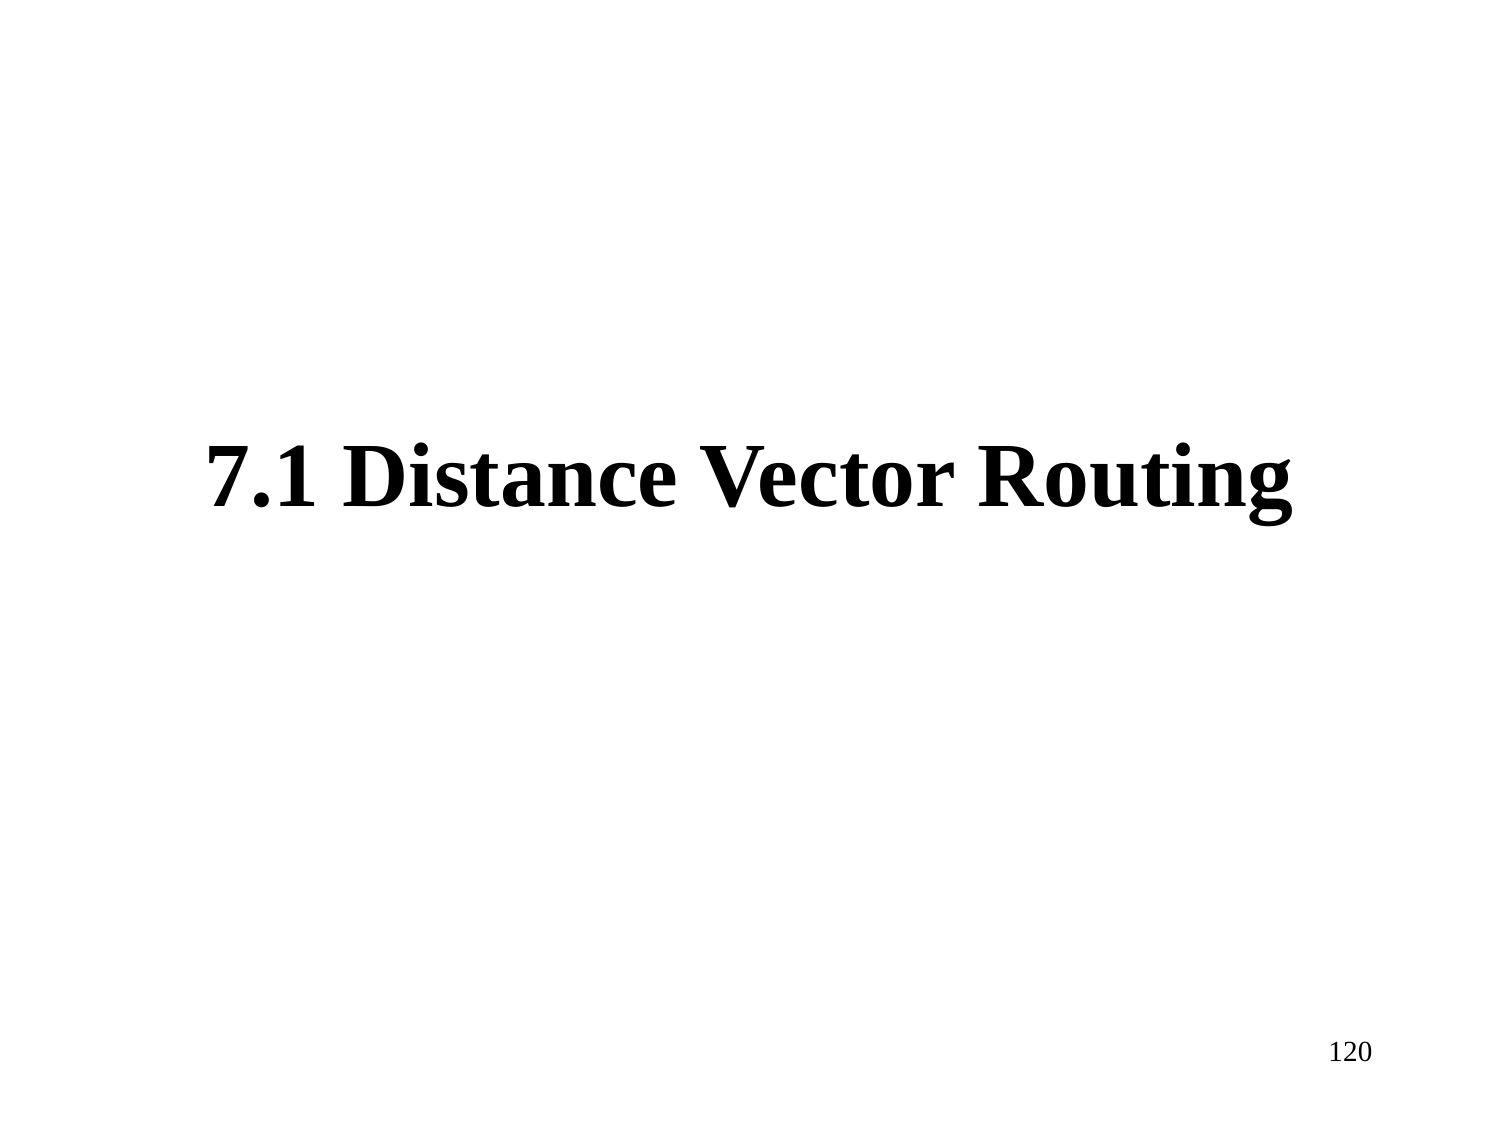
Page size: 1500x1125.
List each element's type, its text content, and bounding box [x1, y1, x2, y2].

slide_number 120 [1074, 1024, 1388, 1101]
title 7.1 Distance Vector Routing [112, 349, 1388, 591]
